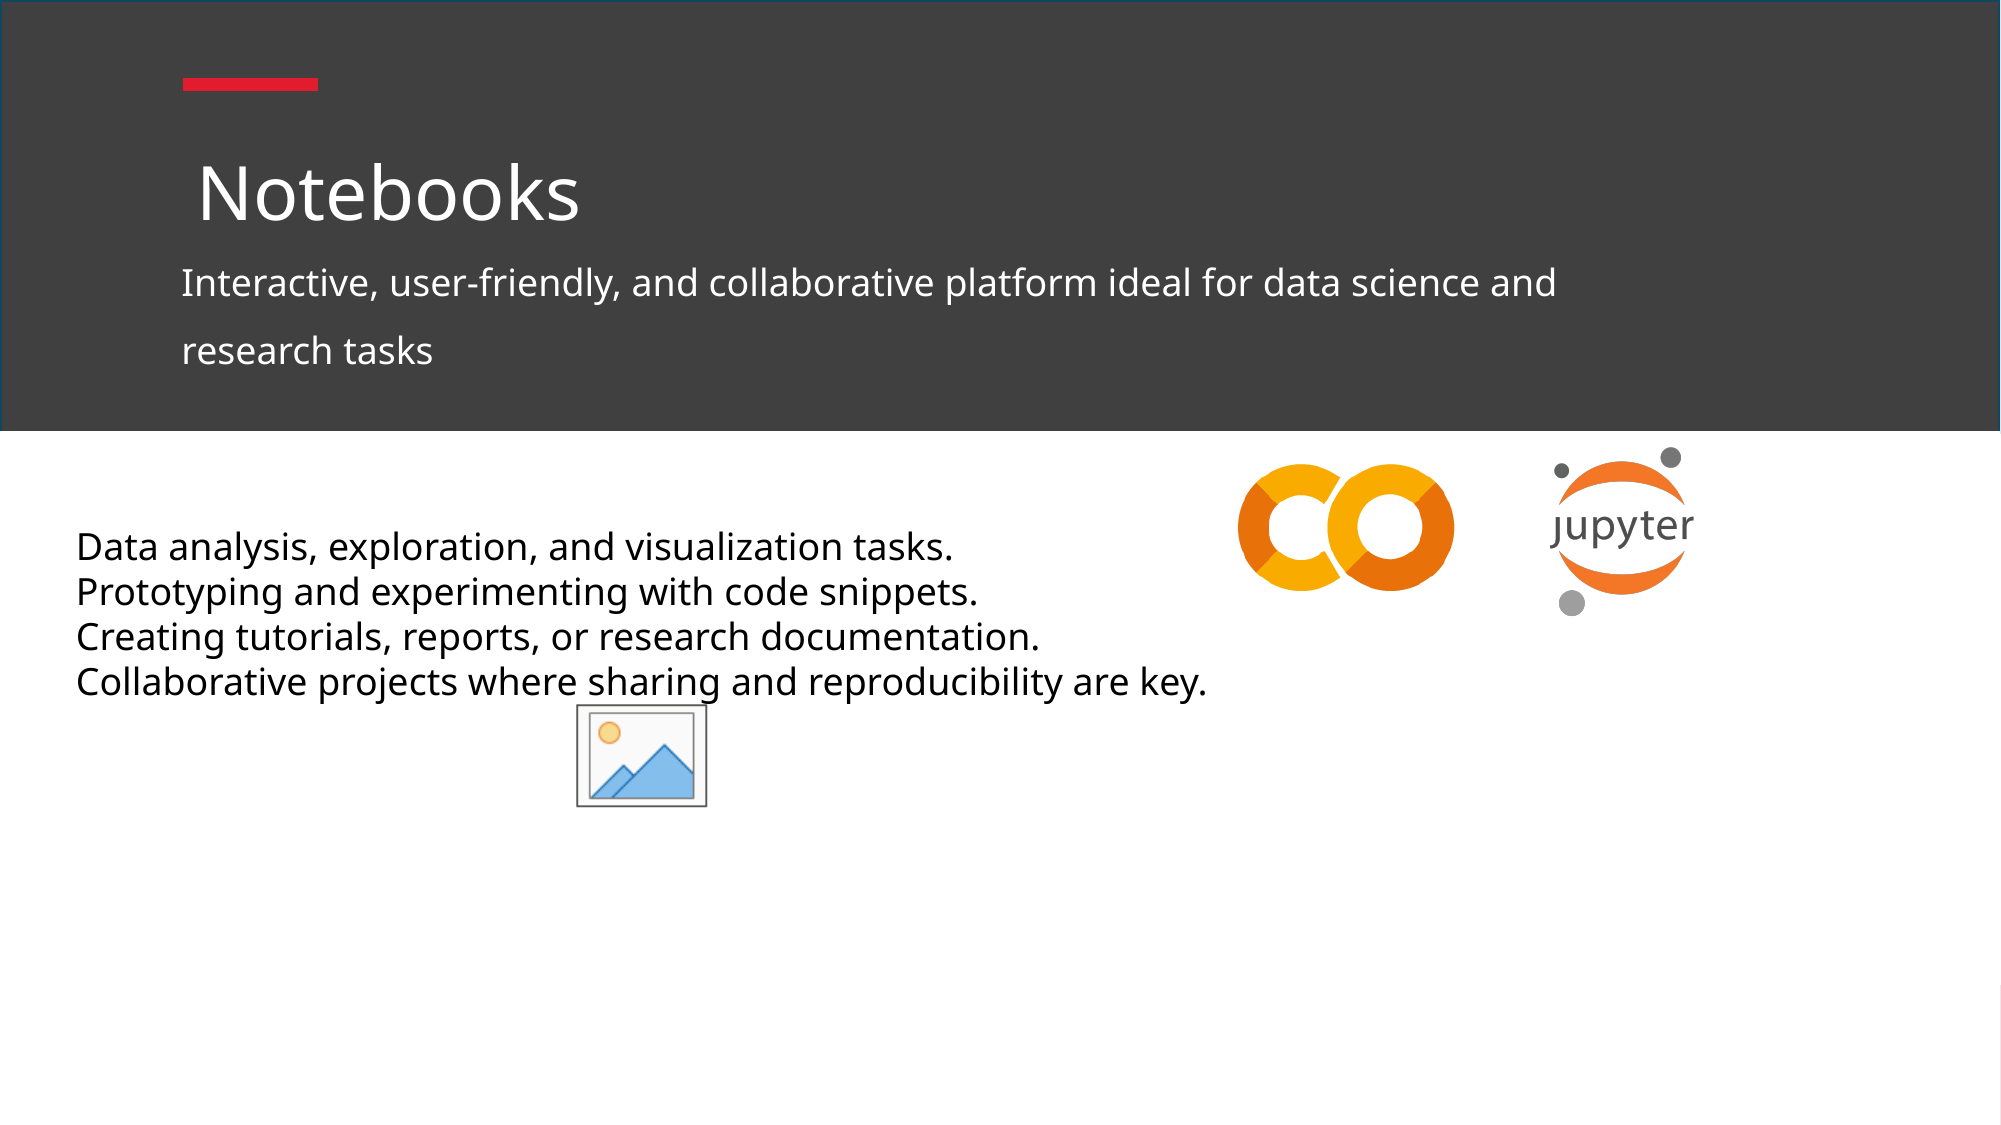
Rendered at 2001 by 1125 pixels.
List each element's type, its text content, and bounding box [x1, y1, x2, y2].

picture [180, 514, 1104, 998]
text_box [0, 431, 2000, 1125]
picture [1219, 456, 1471, 606]
title Notebooks [181, 148, 1674, 251]
picture [1547, 444, 1697, 618]
list Interactive, user-friendly, and collaborative platform ideal for data science and research tasks [181, 251, 1674, 388]
